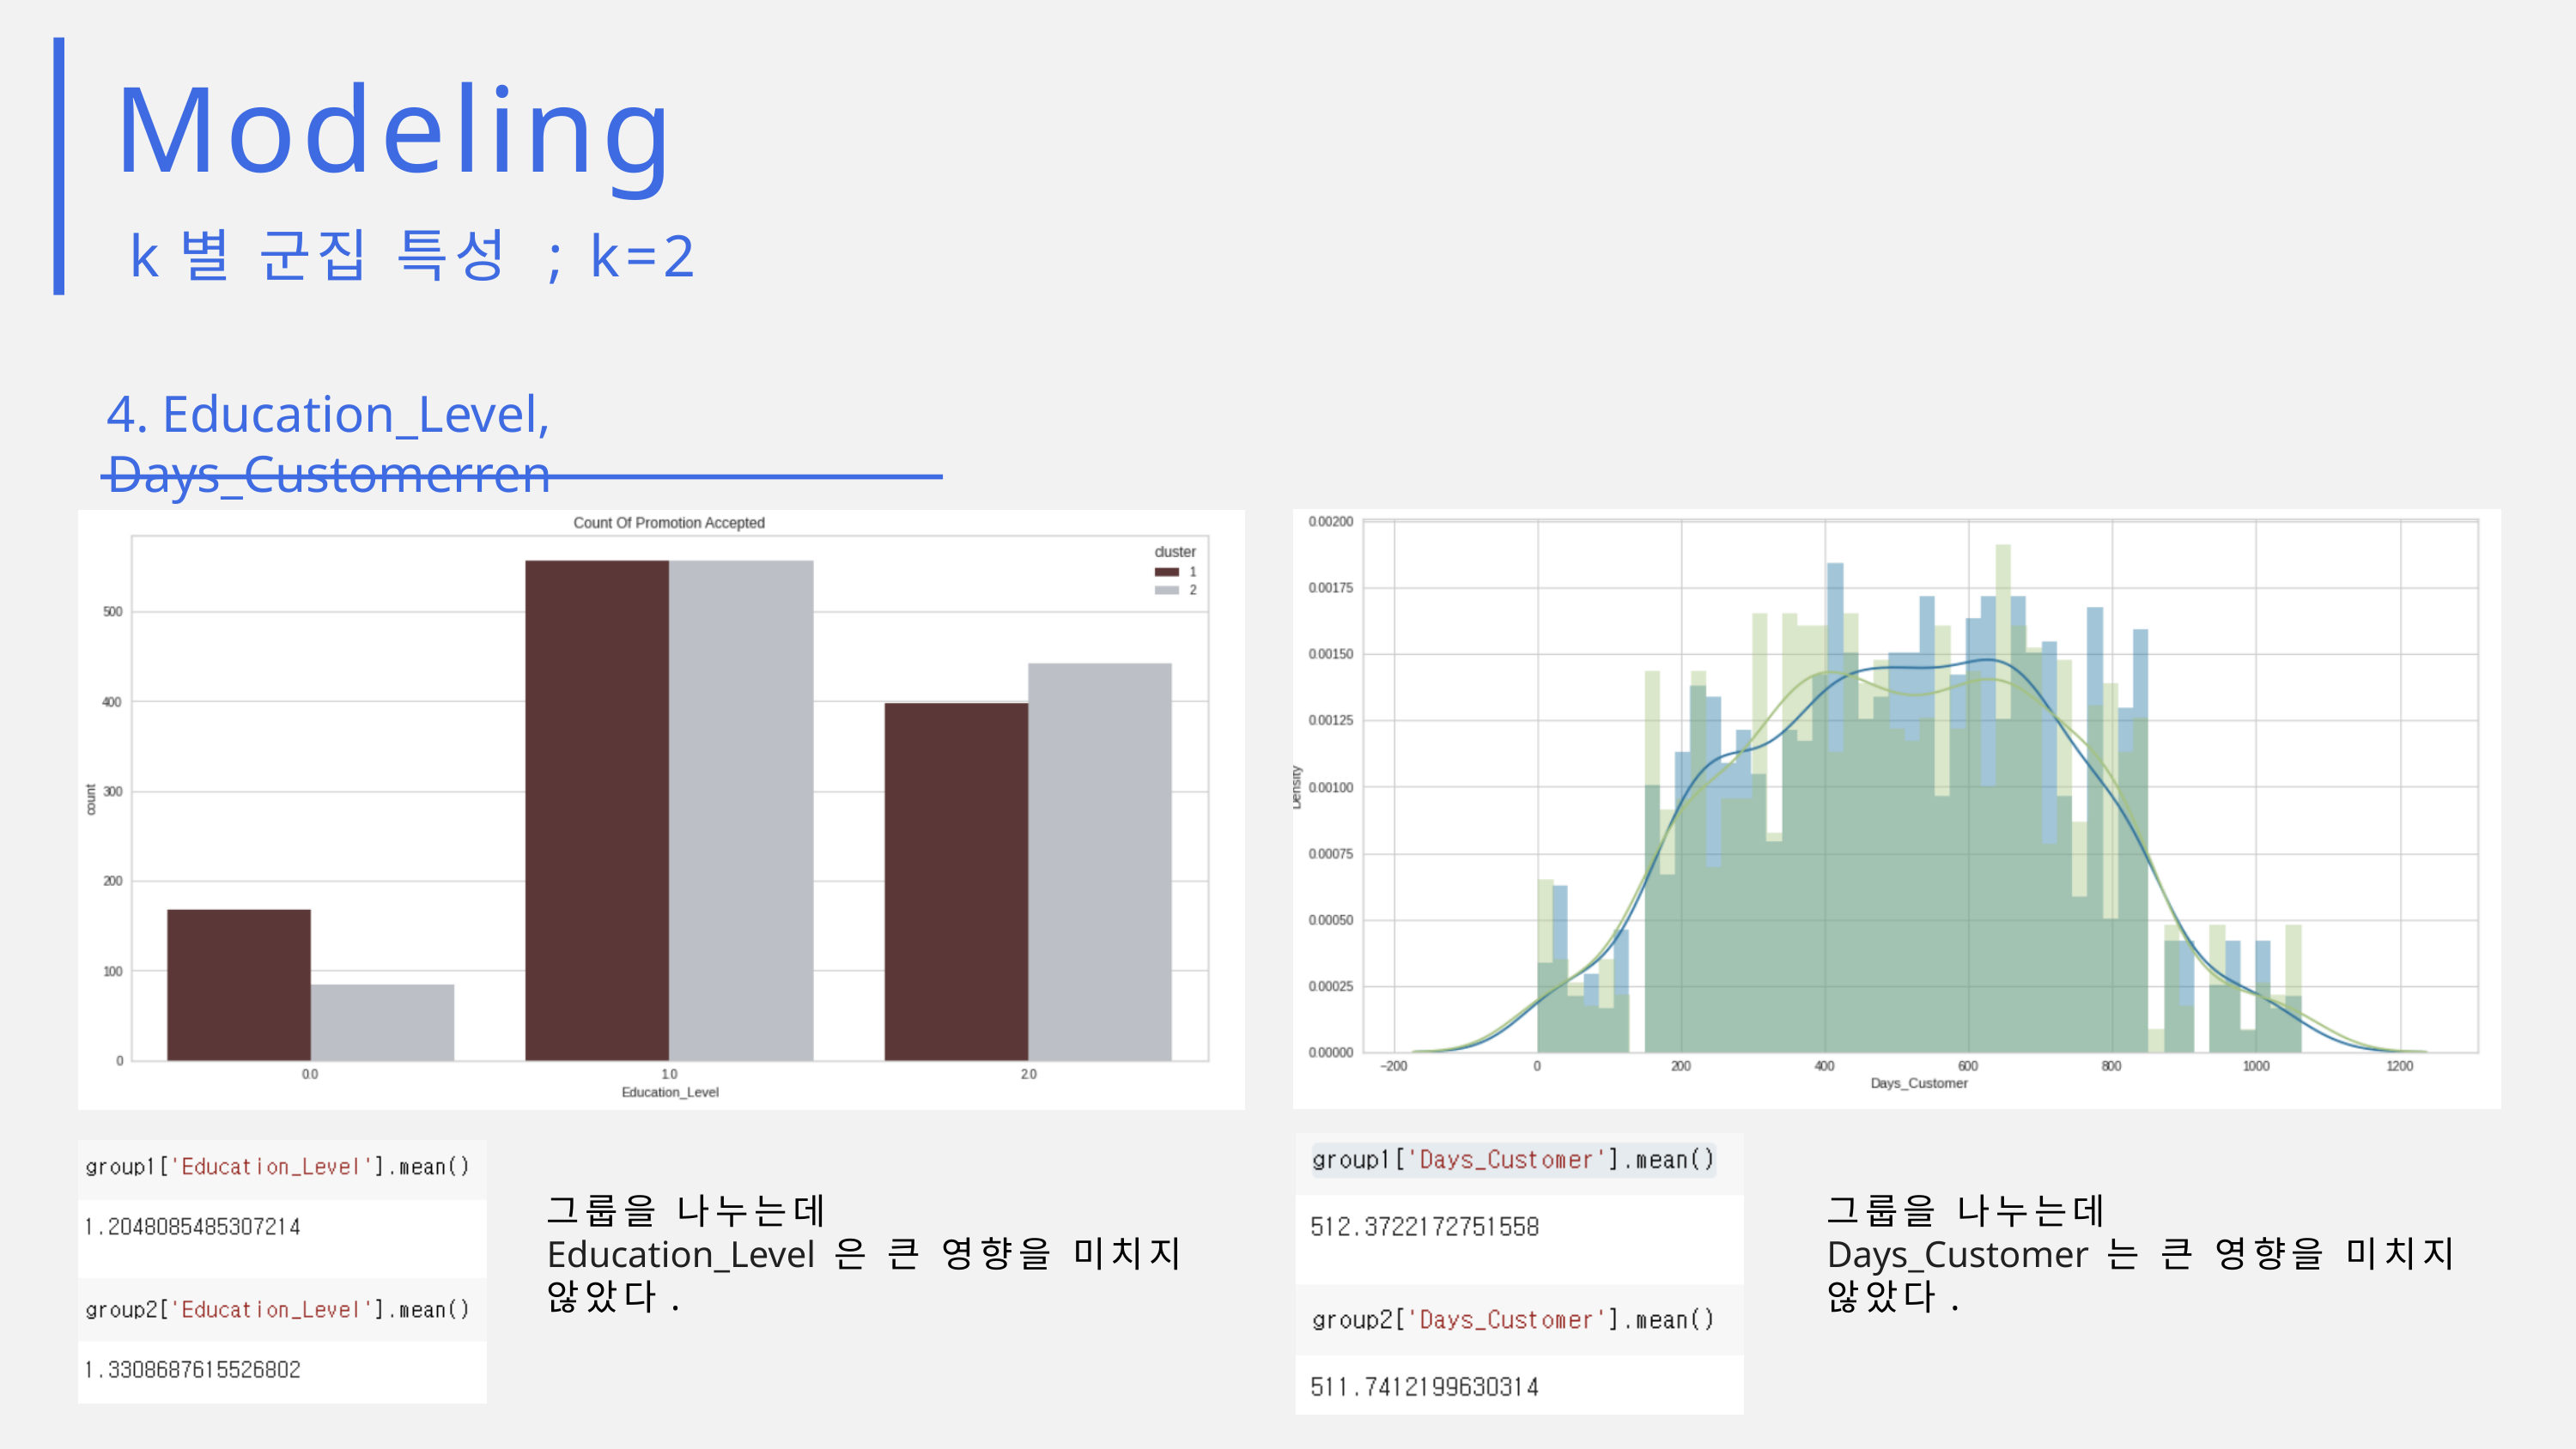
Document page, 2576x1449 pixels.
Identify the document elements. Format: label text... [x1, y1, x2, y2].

text_box 그룹을 나누는데 Days_Customer 는 큰 영향을 미치지 않았다. [1814, 1181, 2525, 1324]
text_box k별 군집 특성 ; k=2 [96, 213, 1245, 294]
picture [1296, 1133, 1744, 1415]
text_box Modeling [100, 47, 2062, 318]
picture [78, 1140, 487, 1404]
picture [78, 510, 1246, 1110]
text_box 4. Education_Level, Days_Customerren [94, 375, 999, 509]
text_box 그룹을 나누는데 Education_Level 은 큰 영향을 미치지 않았다. [533, 1181, 1288, 1324]
text_box [52, 36, 66, 297]
text_box [99, 472, 945, 482]
picture [1293, 509, 2501, 1109]
